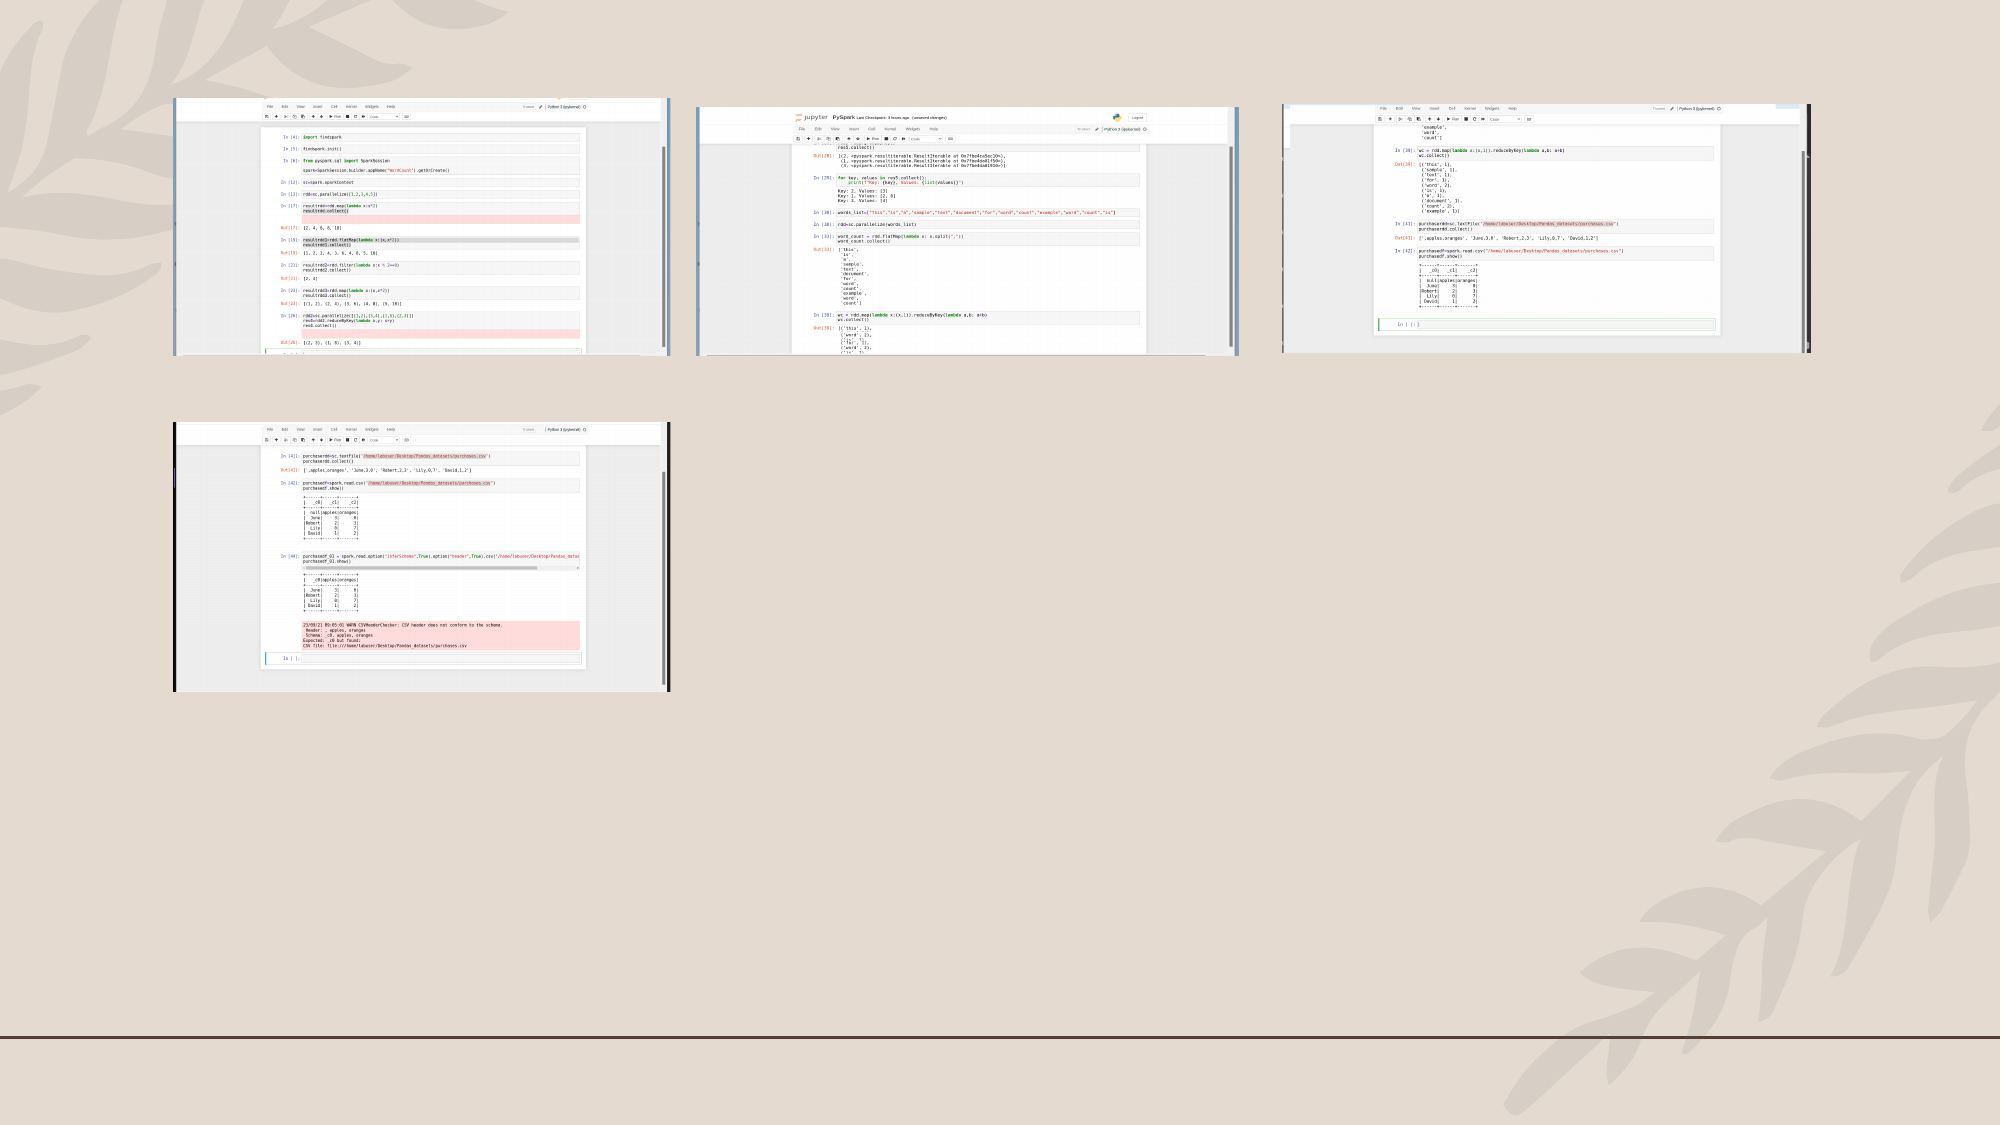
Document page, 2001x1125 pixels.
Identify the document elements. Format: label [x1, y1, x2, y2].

picture [172, 422, 671, 692]
picture [696, 107, 1239, 356]
picture [172, 98, 671, 356]
picture [1282, 104, 1812, 353]
